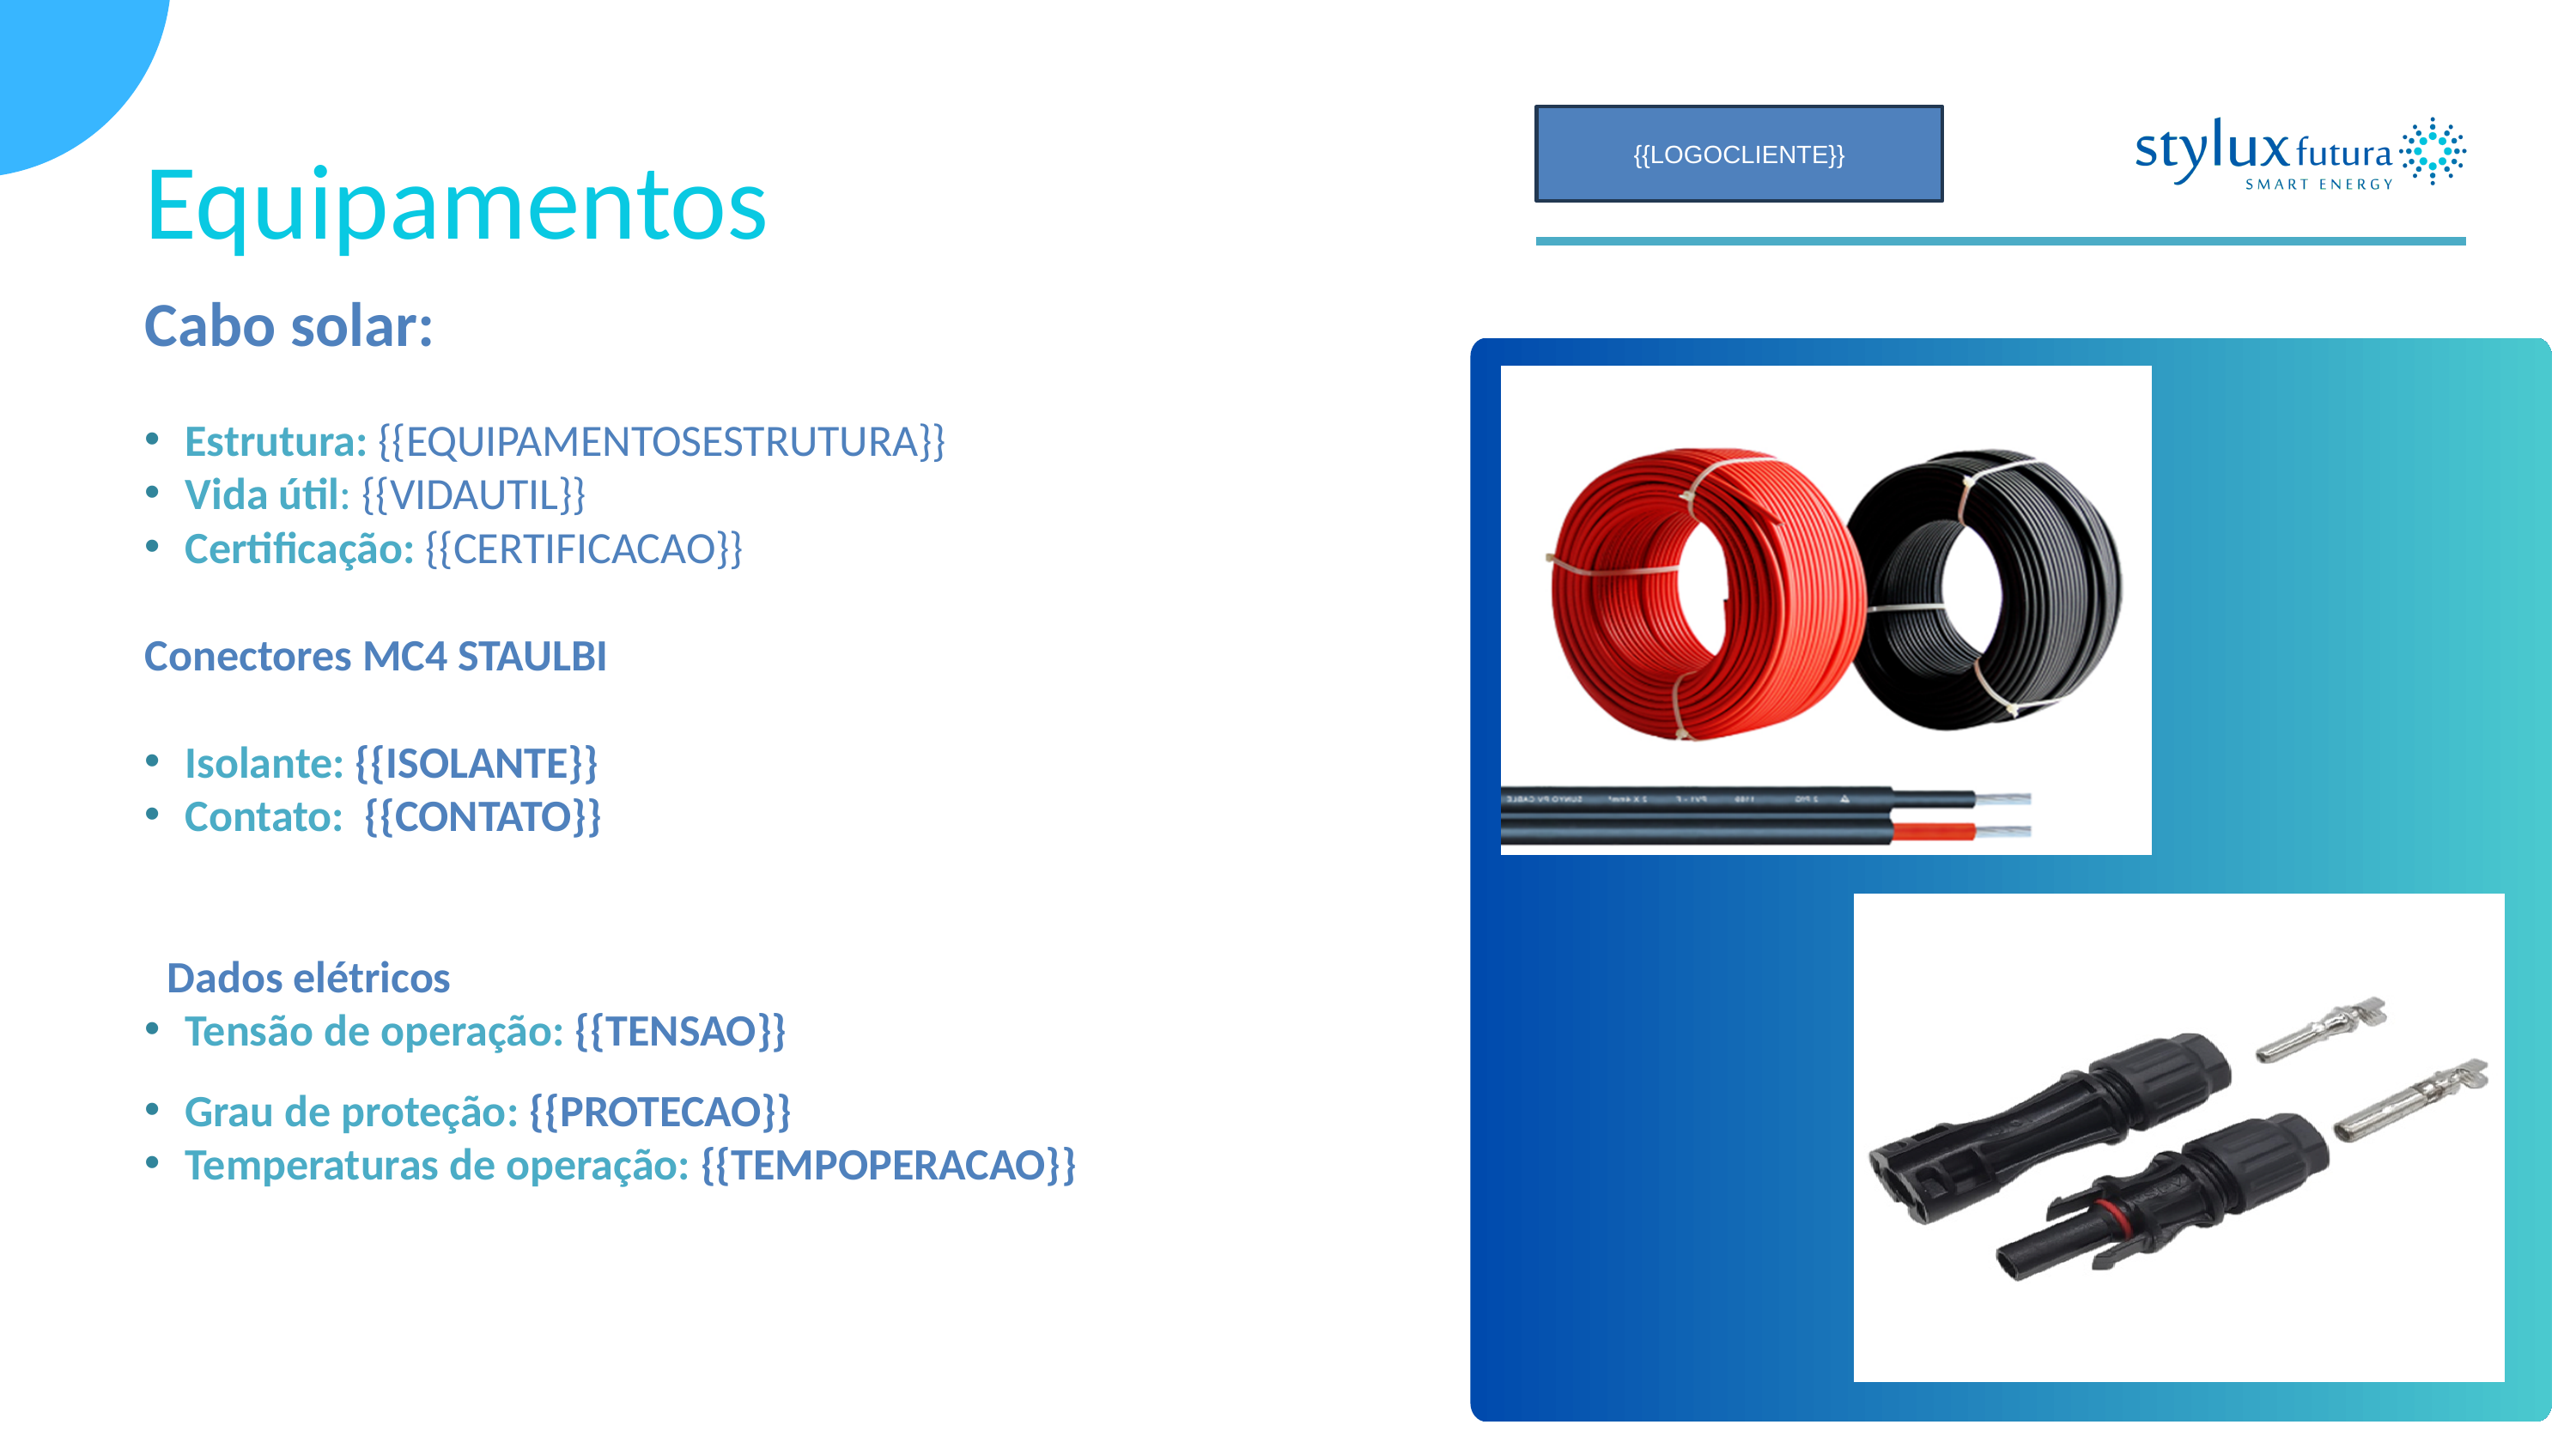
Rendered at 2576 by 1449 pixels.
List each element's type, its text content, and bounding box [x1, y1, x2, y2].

text_box Cabo solar: Estrutura: {{EQUIPAMENTOSESTRUTURA}} Vida útil: {{VIDAUTIL}} Certificação: {{CERTIFICACAO}} Conectores MC4 STAULBI Isolante: {{ISOLANTE}} Contato: {{CONTATO}} Dados elétricos Tensão de operação: {{TENSAO}} Grau de proteção: {{PROTECAO}} Temperaturas de operação: {{TEMPOPERACAO}} [144, 303, 1428, 1190]
picture [1853, 894, 2505, 1383]
text_box {{LOGOCLIENTE}} [1534, 105, 1944, 203]
picture [1500, 366, 2152, 855]
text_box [1470, 319, 2552, 1422]
text_box Equipamentos [144, 145, 1789, 263]
text_box [2136, 116, 2468, 191]
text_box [0, 0, 172, 179]
